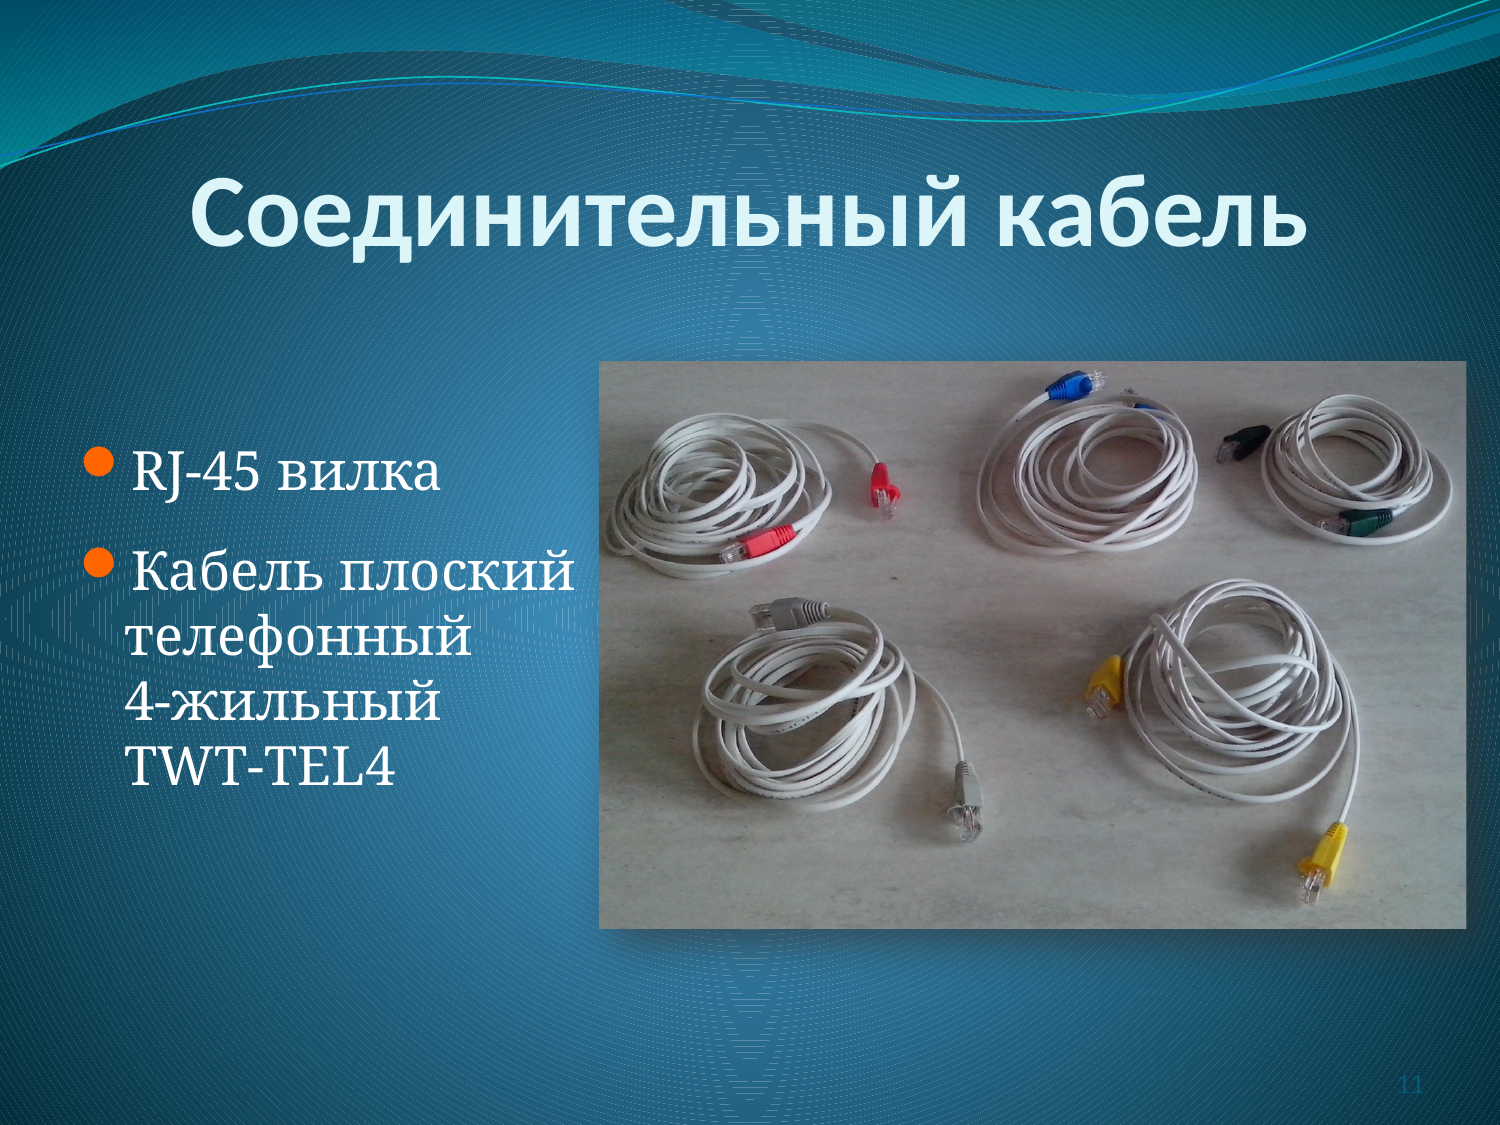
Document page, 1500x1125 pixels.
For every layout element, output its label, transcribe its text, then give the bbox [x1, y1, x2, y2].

picture [598, 361, 1467, 929]
title Соединительный кабель [0, 160, 1500, 268]
list RJ-45 вилка Кабель плоский телефонный 4-жильный TWT-TEL4 [64, 428, 582, 894]
slide_number 11 [1299, 1042, 1425, 1103]
